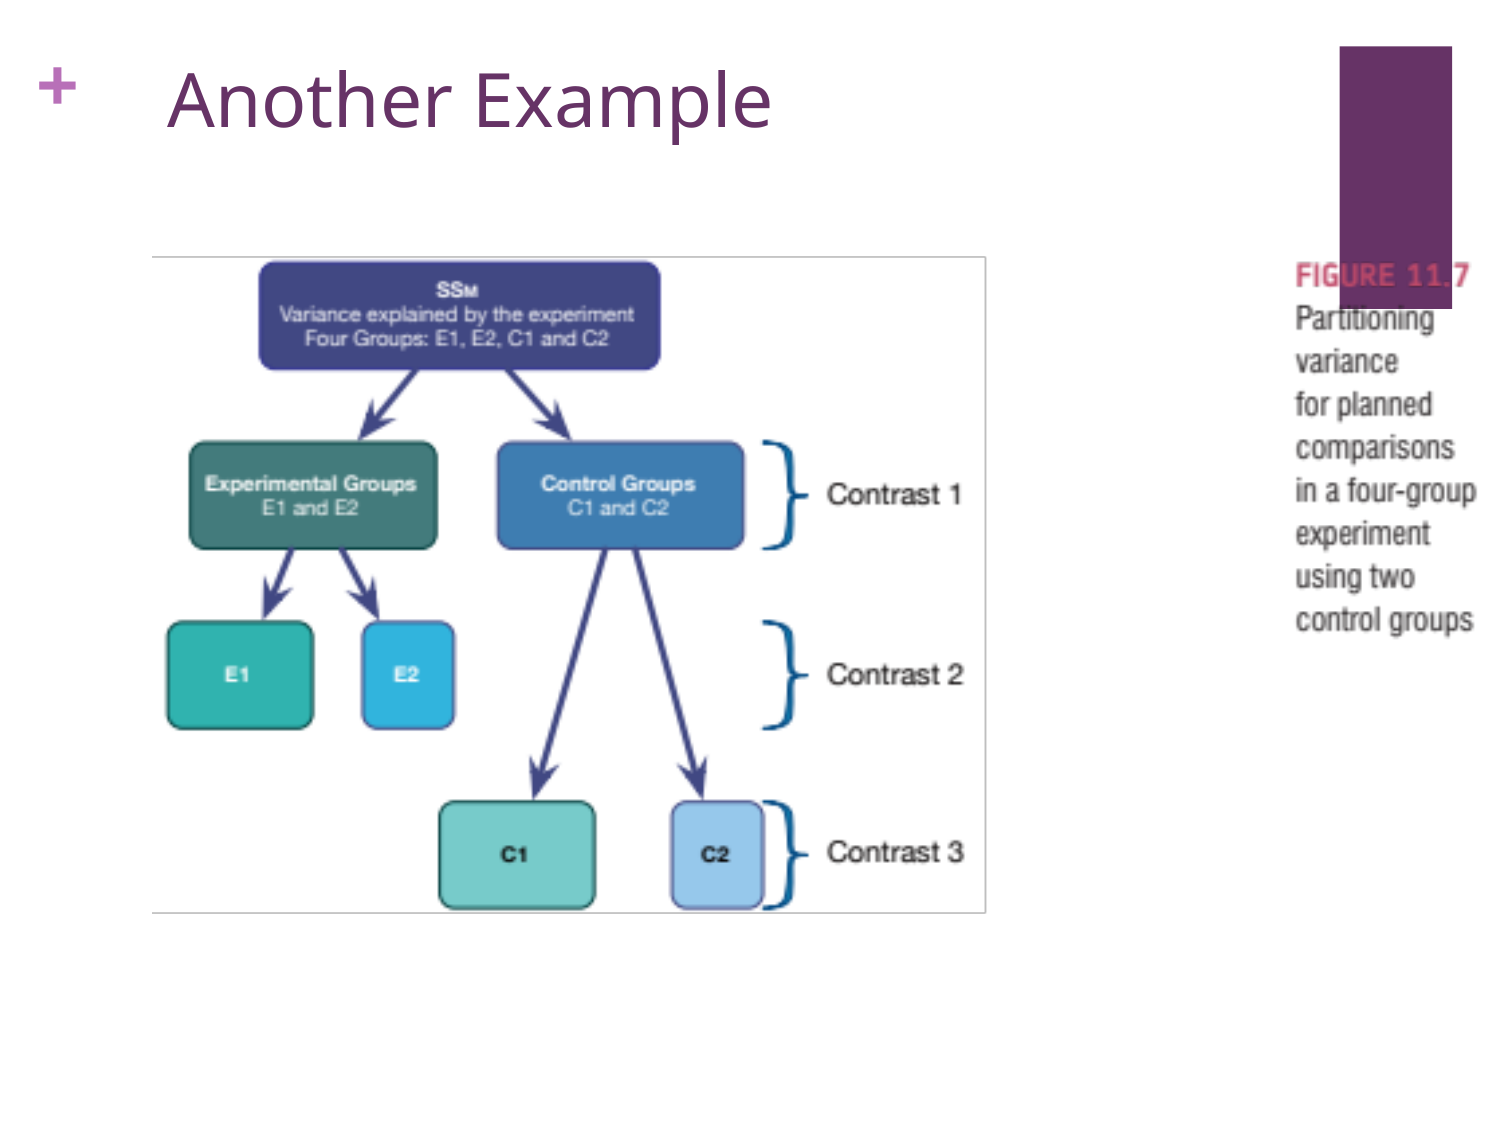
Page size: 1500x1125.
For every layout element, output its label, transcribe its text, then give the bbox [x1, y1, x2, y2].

picture [151, 247, 1483, 918]
title Another Example [152, 45, 1425, 176]
